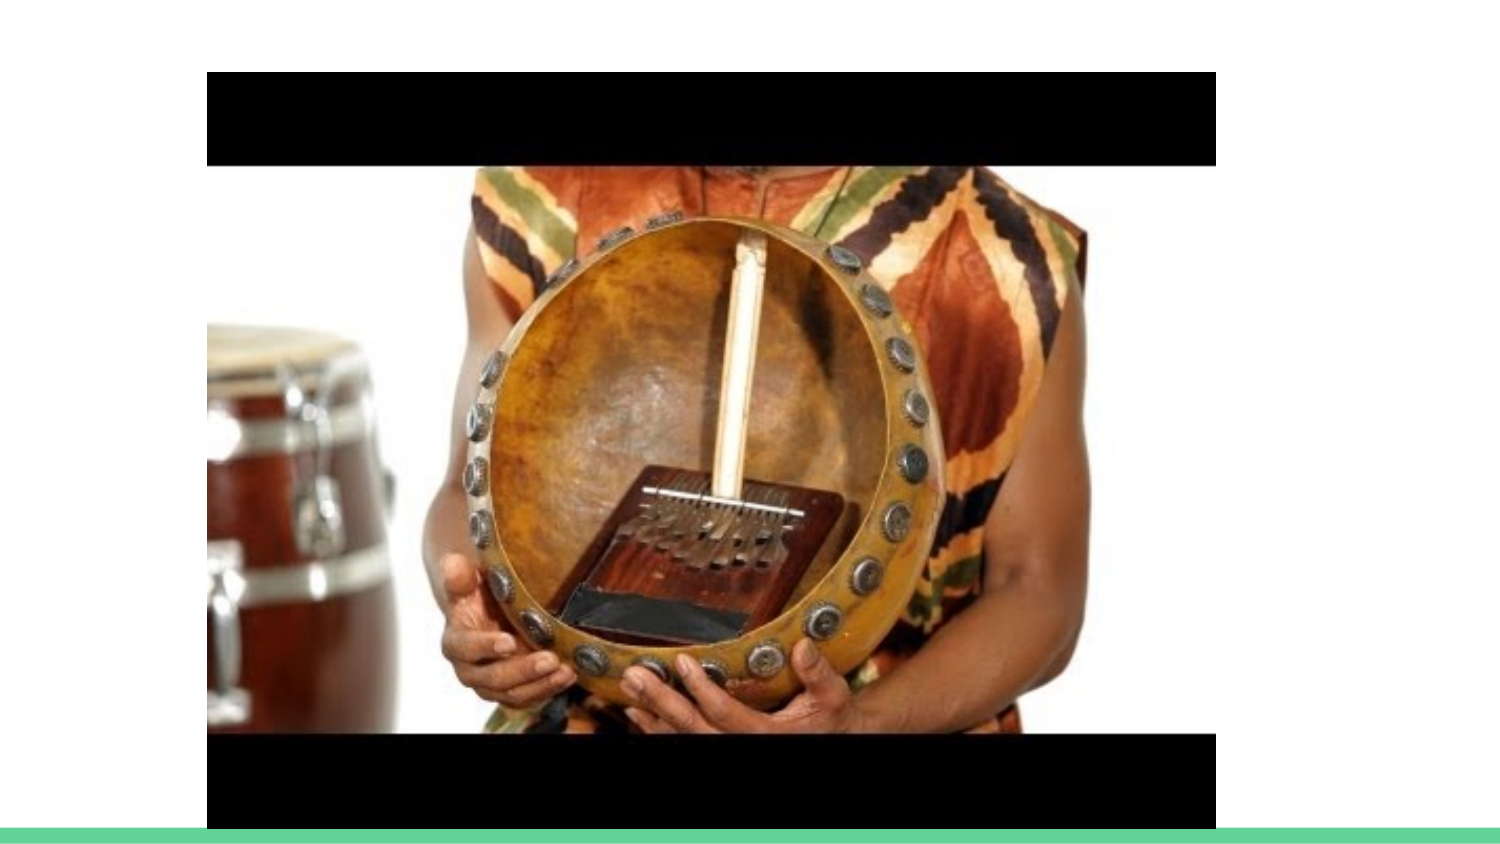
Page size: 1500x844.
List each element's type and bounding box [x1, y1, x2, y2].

picture [207, 72, 1216, 829]
